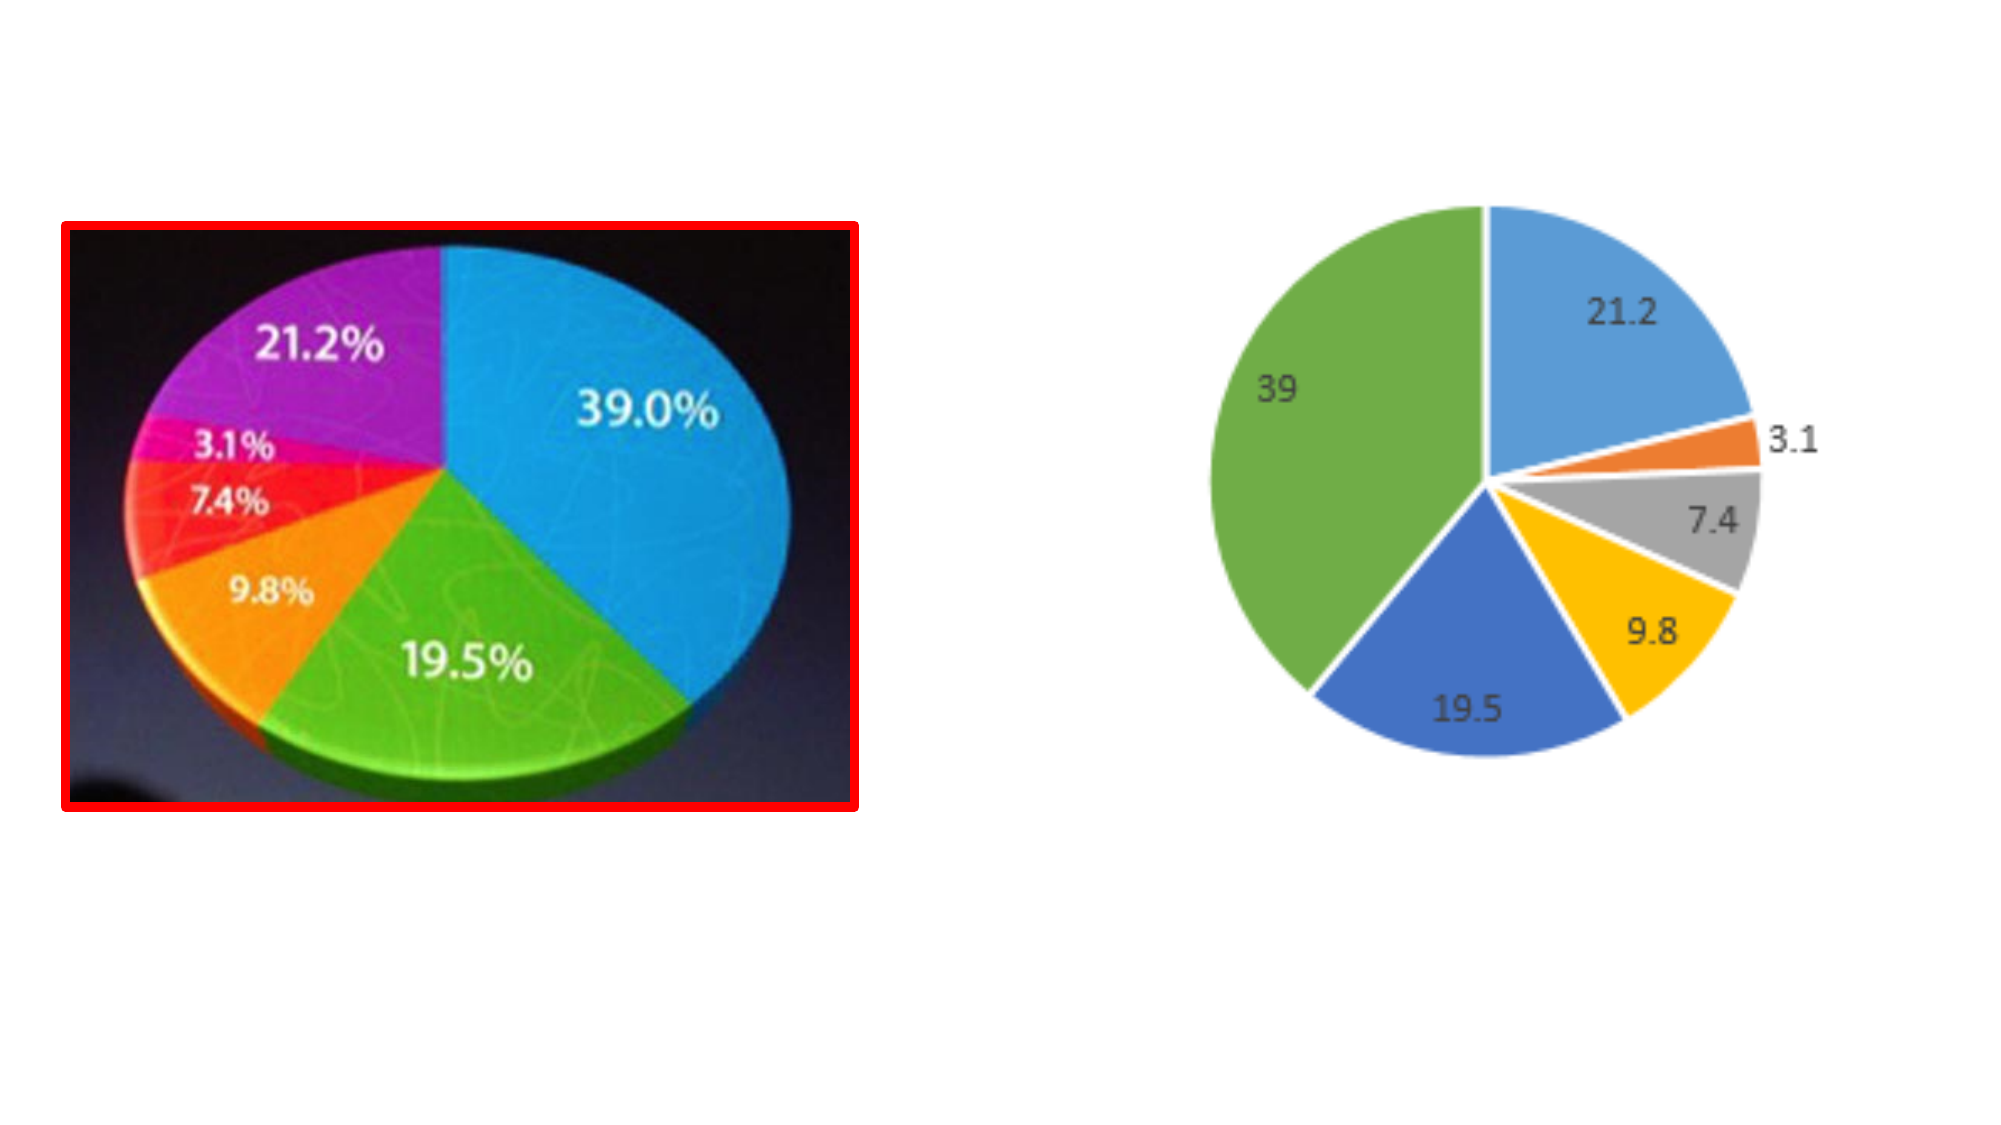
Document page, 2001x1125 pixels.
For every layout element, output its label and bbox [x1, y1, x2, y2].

picture [1051, 127, 1899, 827]
picture [69, 230, 851, 803]
